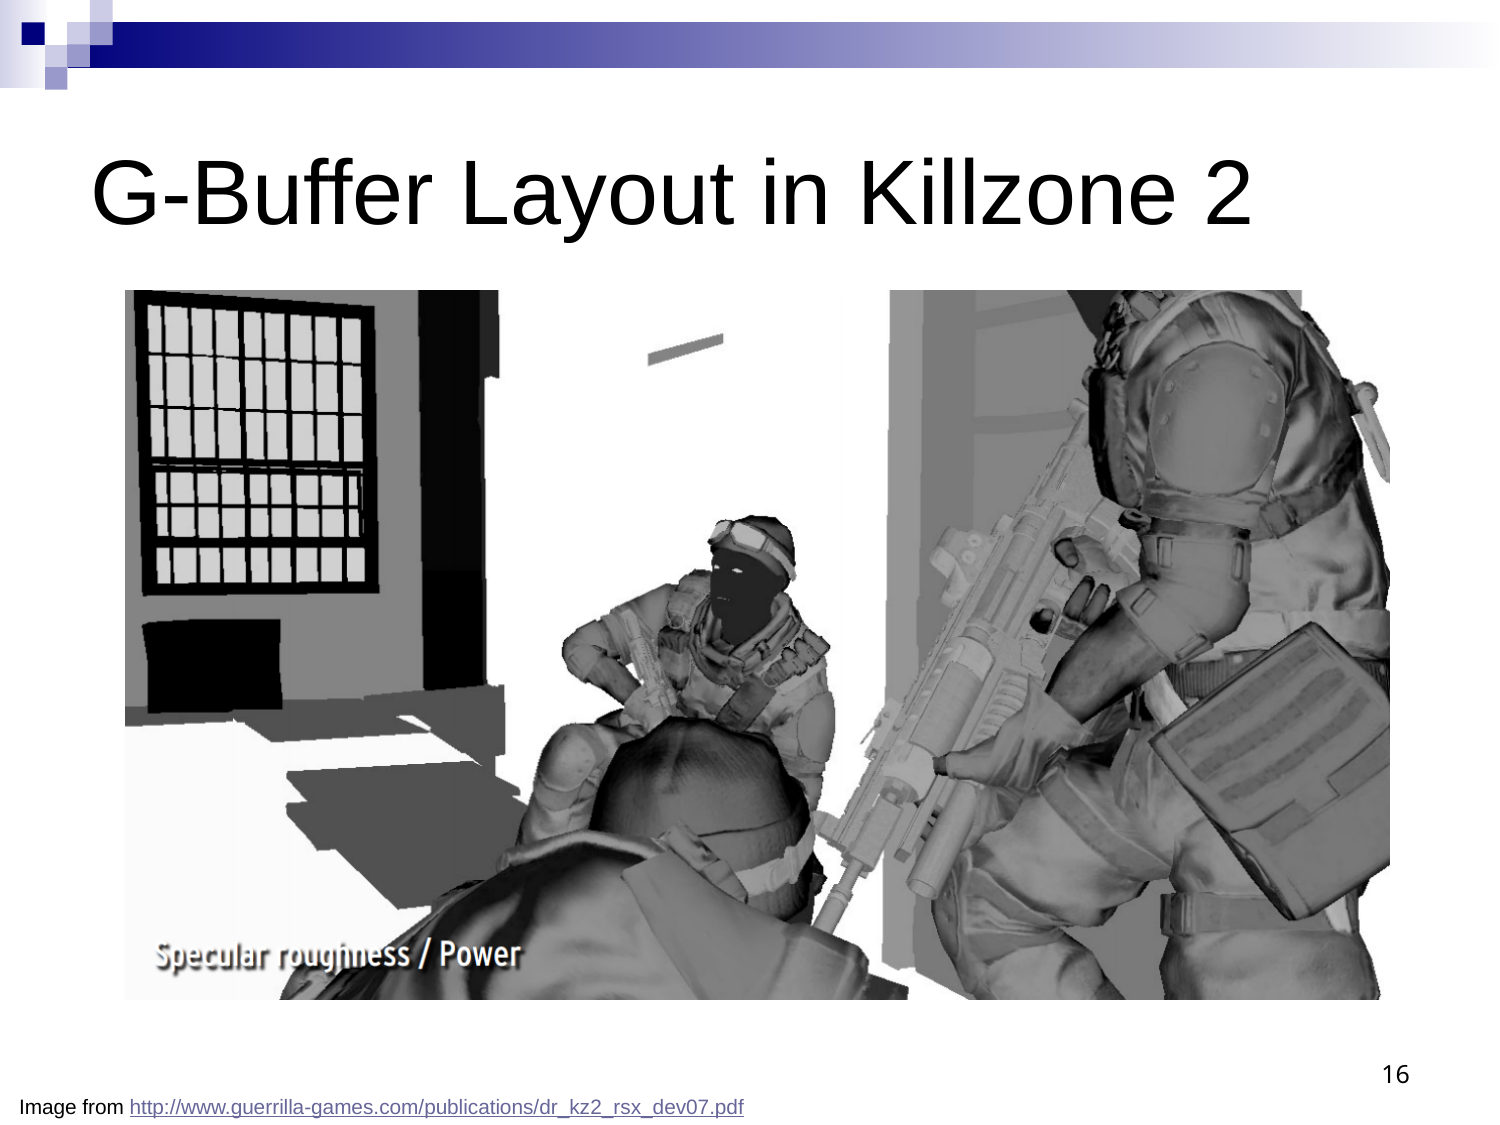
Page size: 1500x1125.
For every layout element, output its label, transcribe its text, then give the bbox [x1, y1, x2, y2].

title G-Buffer Layout in Killzone 2 [75, 75, 1425, 300]
picture [124, 289, 1390, 1001]
text_box Image from http://www.guerrilla-games.com/publications/dr_kz2_rsx_dev07.pdf [4, 1086, 759, 1125]
slide_number 16 [1074, 1024, 1426, 1101]
